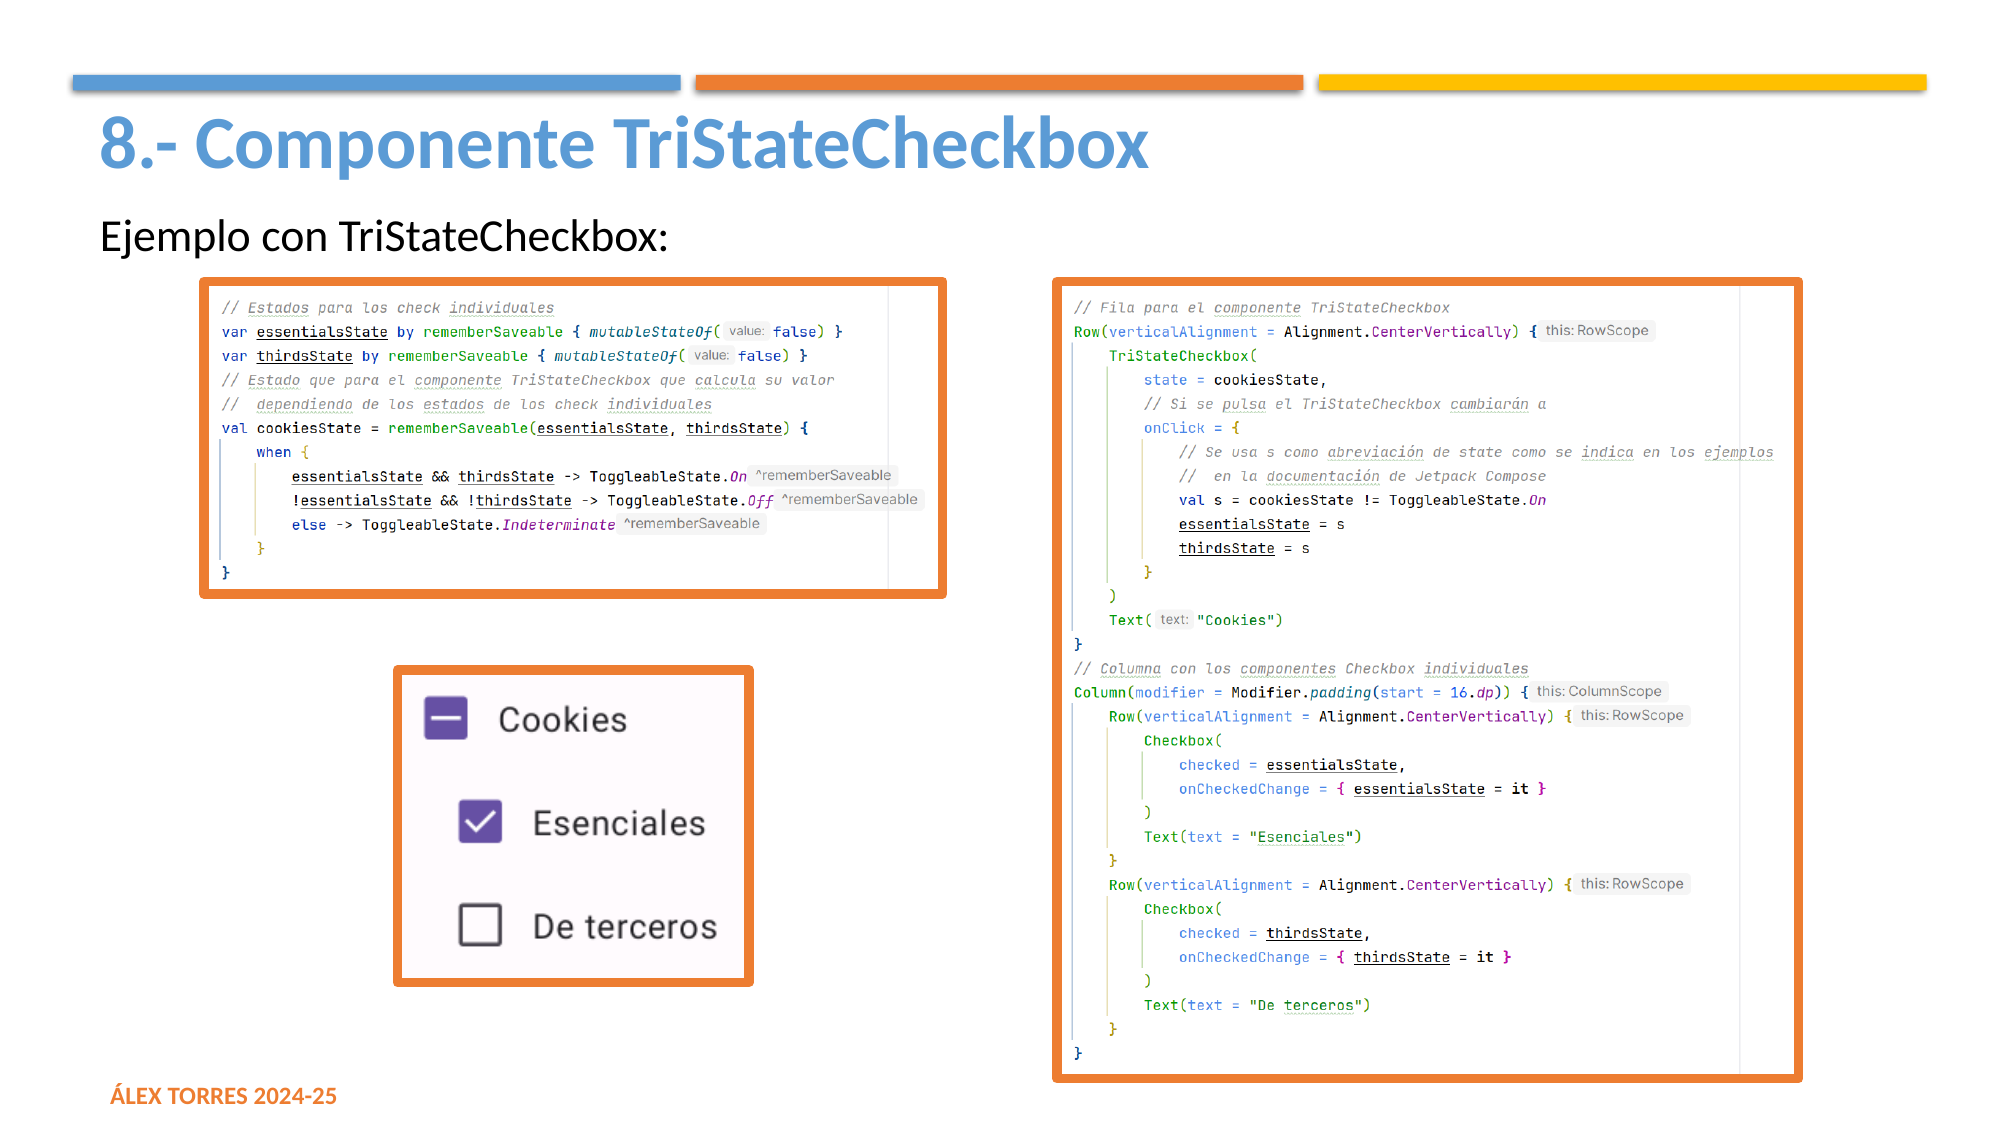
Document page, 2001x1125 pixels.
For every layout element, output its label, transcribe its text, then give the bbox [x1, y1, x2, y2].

picture [208, 285, 939, 590]
picture [401, 673, 745, 979]
text_box Ejemplo con TriStateCheckbox: [85, 190, 1915, 1074]
picture [1060, 285, 1795, 1075]
text_box 8.- Componente TriStateCheckbox [85, 78, 1915, 188]
